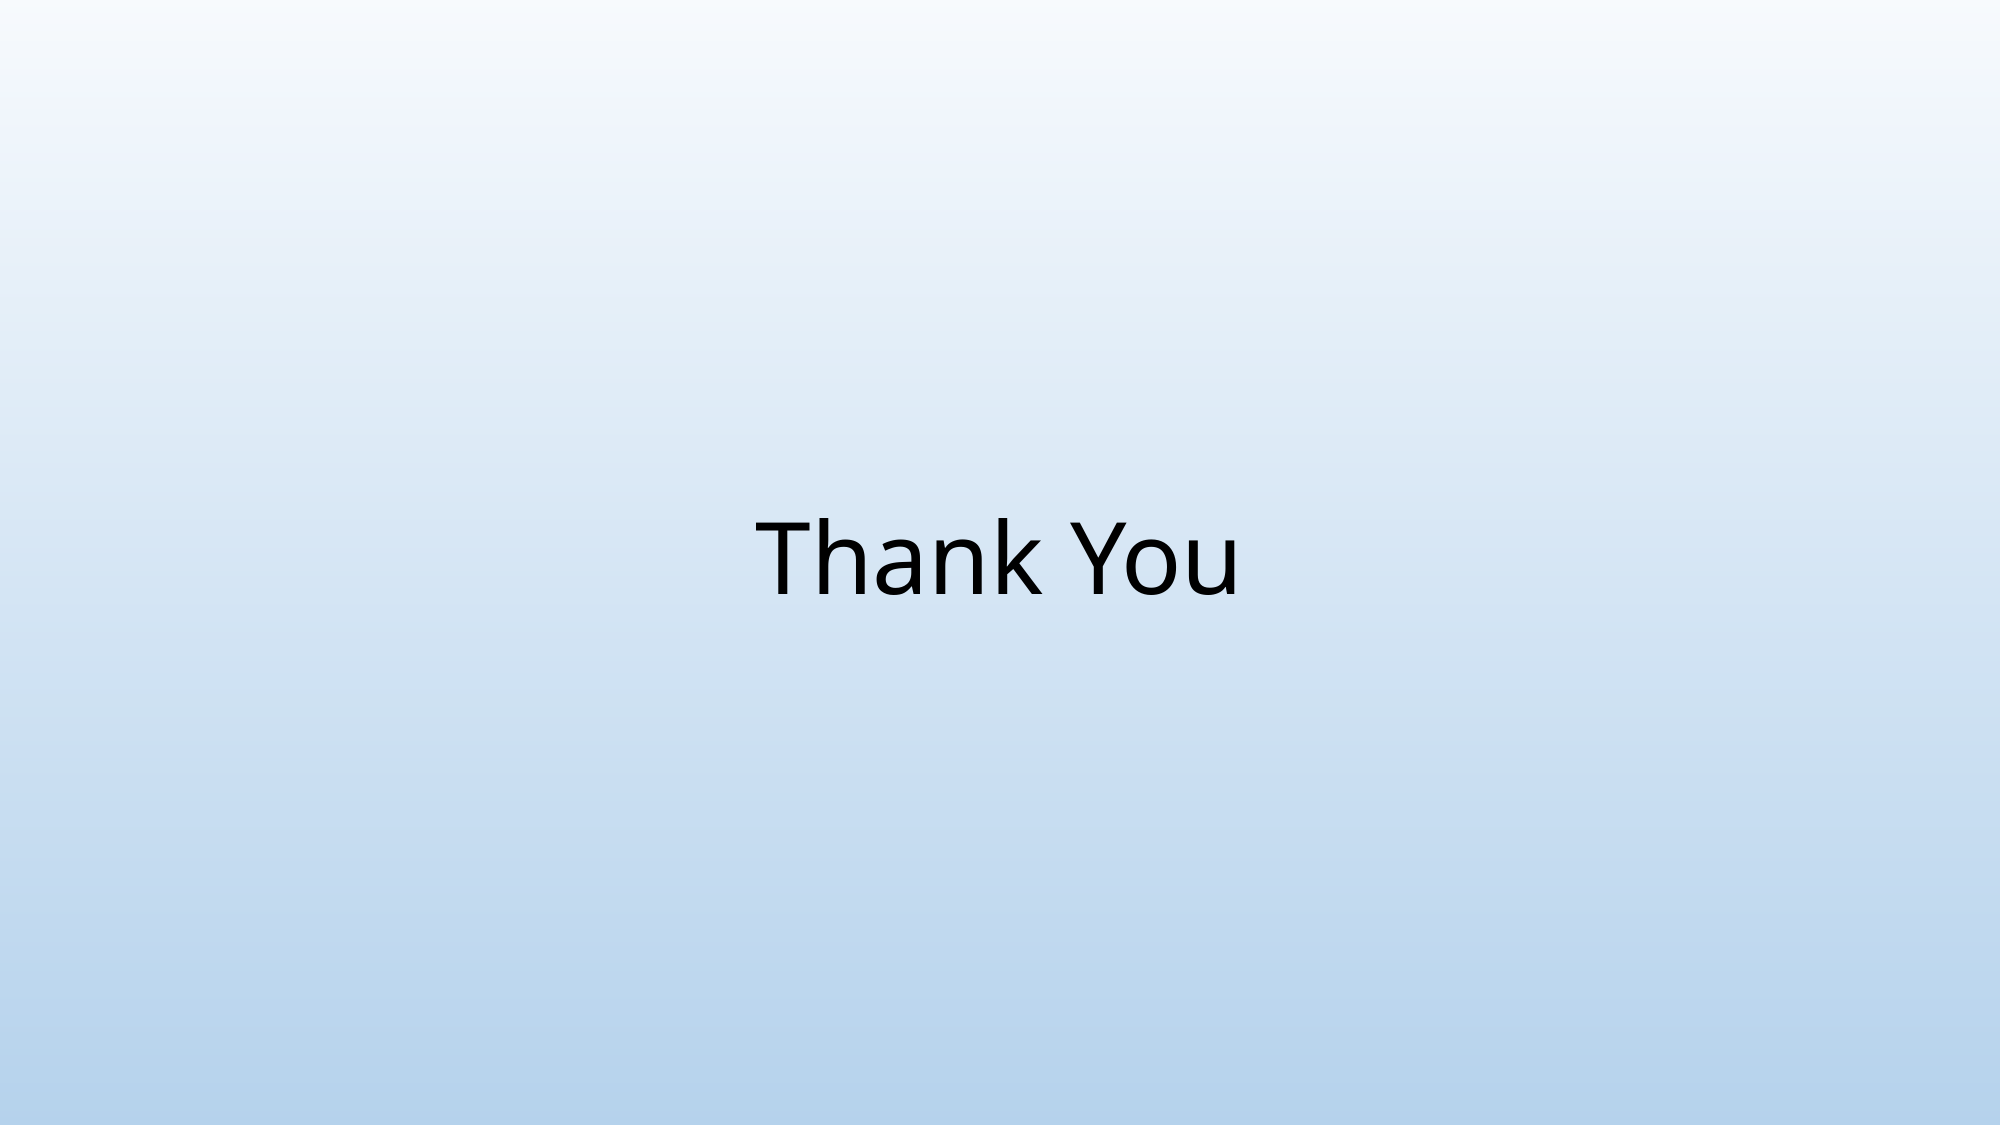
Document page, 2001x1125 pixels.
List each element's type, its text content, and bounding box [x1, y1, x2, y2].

title Thank You [0, 0, 2000, 1125]
